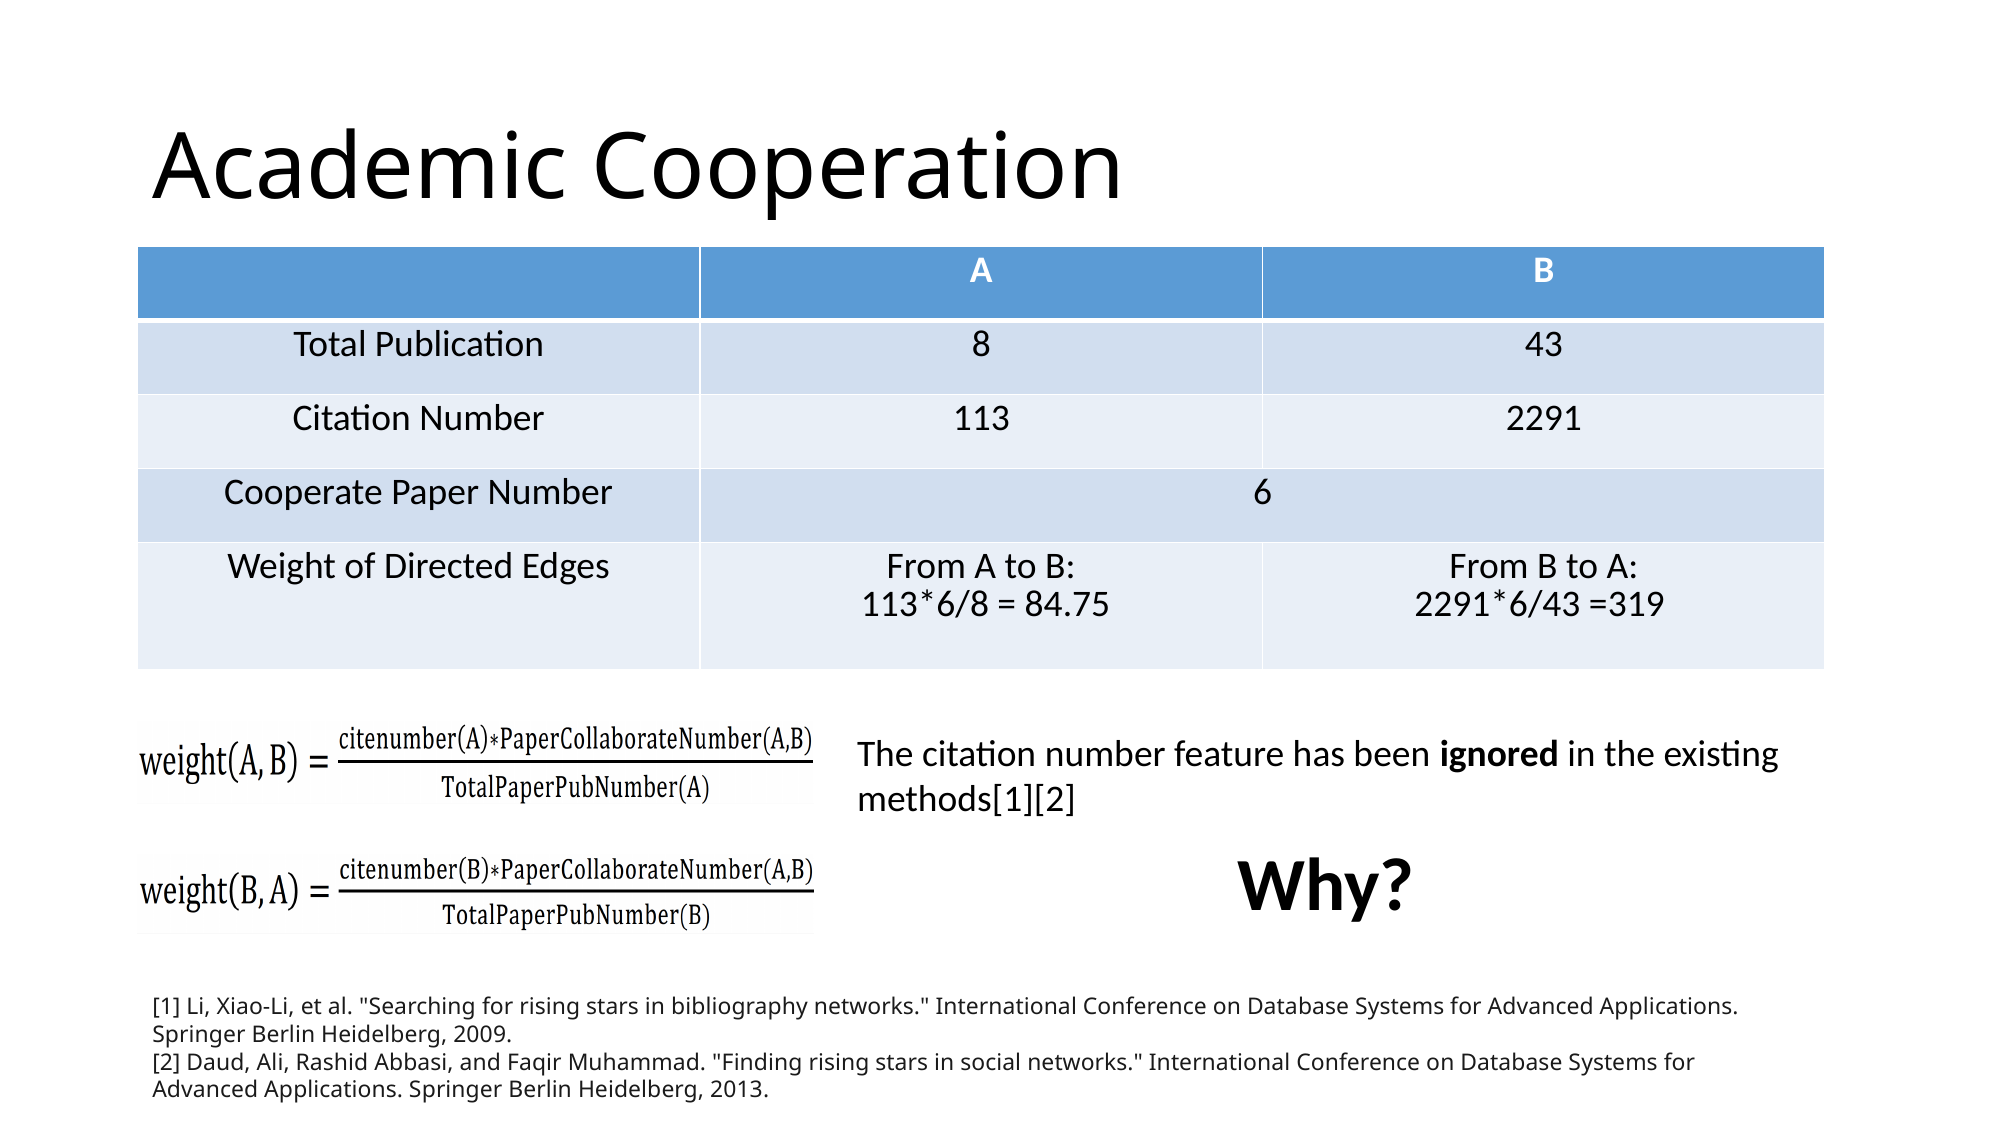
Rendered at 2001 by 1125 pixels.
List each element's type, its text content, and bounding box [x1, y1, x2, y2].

picture [137, 854, 814, 934]
table_cell 2291 [1263, 395, 1824, 468]
table_cell Citation Number [138, 395, 699, 468]
title Academic Cooperation [137, 59, 1863, 278]
table_cell From B to A: 2291*6/43 =319 [1263, 543, 1824, 669]
table_header B [1263, 247, 1824, 318]
text_box [1] Li, Xiao-Li, et al. "Searching for rising stars in bibliography networks." International Conference on Database Systems for Advanced Applications. Springer Berlin Heidelberg, 2009. [2] Daud, Ali, Rashid Abbasi, and Faqir Muhammad. "Finding rising stars in social networks." International Conference on Database Systems for Advanced Applications. Springer Berlin Heidelberg, 2013. [137, 984, 1806, 1110]
table_cell Cooperate Paper Number [138, 469, 699, 542]
table_header A [701, 247, 1262, 318]
table_cell From A to B: 113*6/8 = 84.75 [701, 543, 1262, 669]
table_cell Weight of Directed Edges [138, 543, 699, 669]
table_header [138, 247, 699, 318]
picture [137, 721, 814, 804]
text_box The citation number feature has been ignored in the existing methods[1][2] [842, 721, 1826, 826]
table_cell Total Publication [138, 323, 699, 394]
table_cell 8 [701, 323, 1262, 394]
table_cell 43 [1263, 323, 1824, 394]
table_cell 6 [701, 469, 1824, 542]
text_box Why? [1222, 827, 1446, 933]
table_cell 113 [701, 395, 1262, 468]
